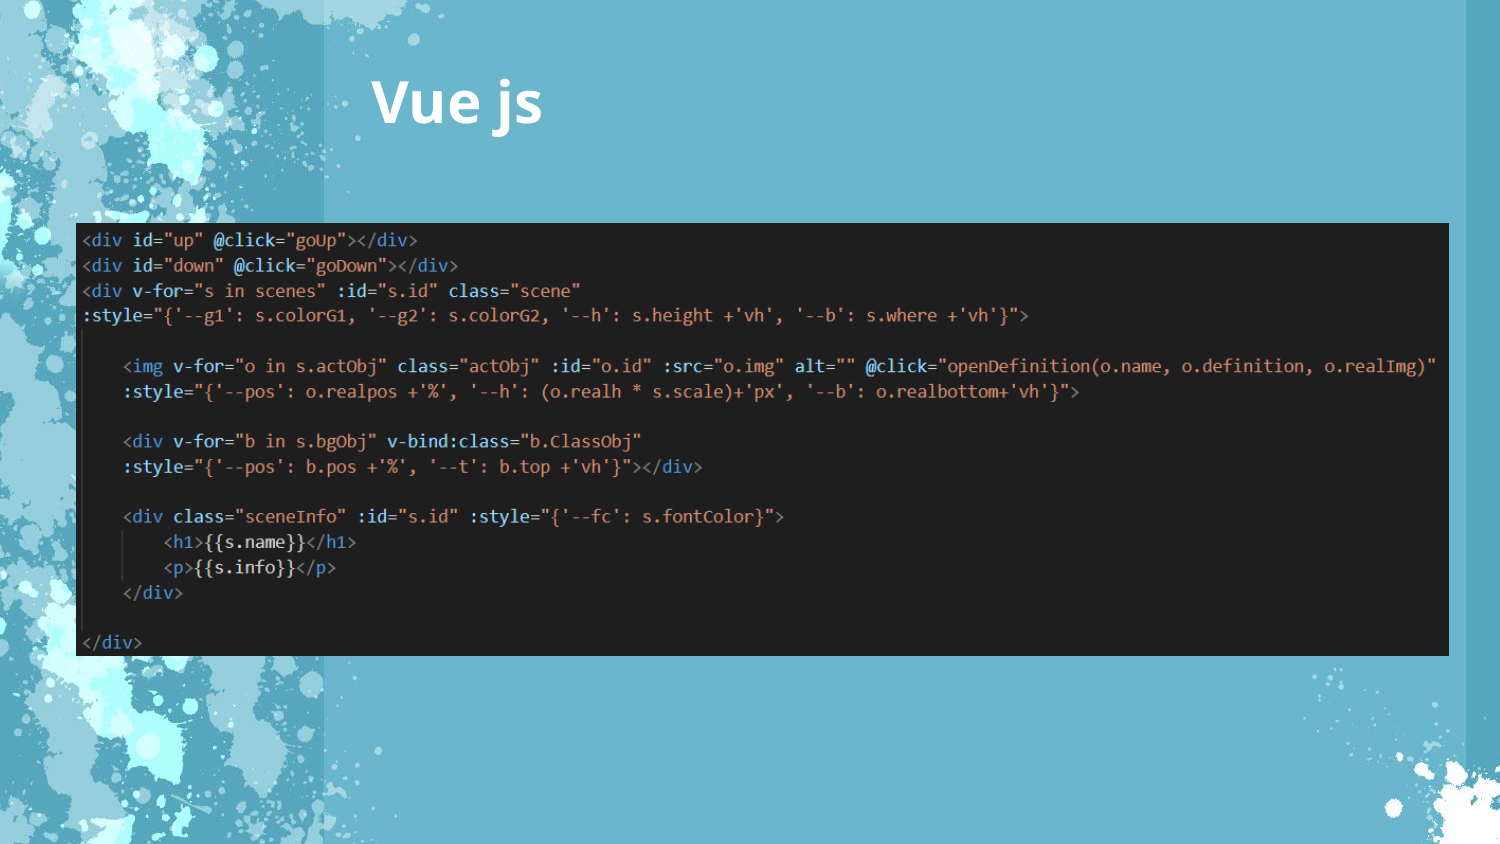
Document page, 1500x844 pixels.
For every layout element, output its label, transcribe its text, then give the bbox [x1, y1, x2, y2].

picture [0, 0, 1500, 844]
text_box Vue js [356, 54, 893, 146]
